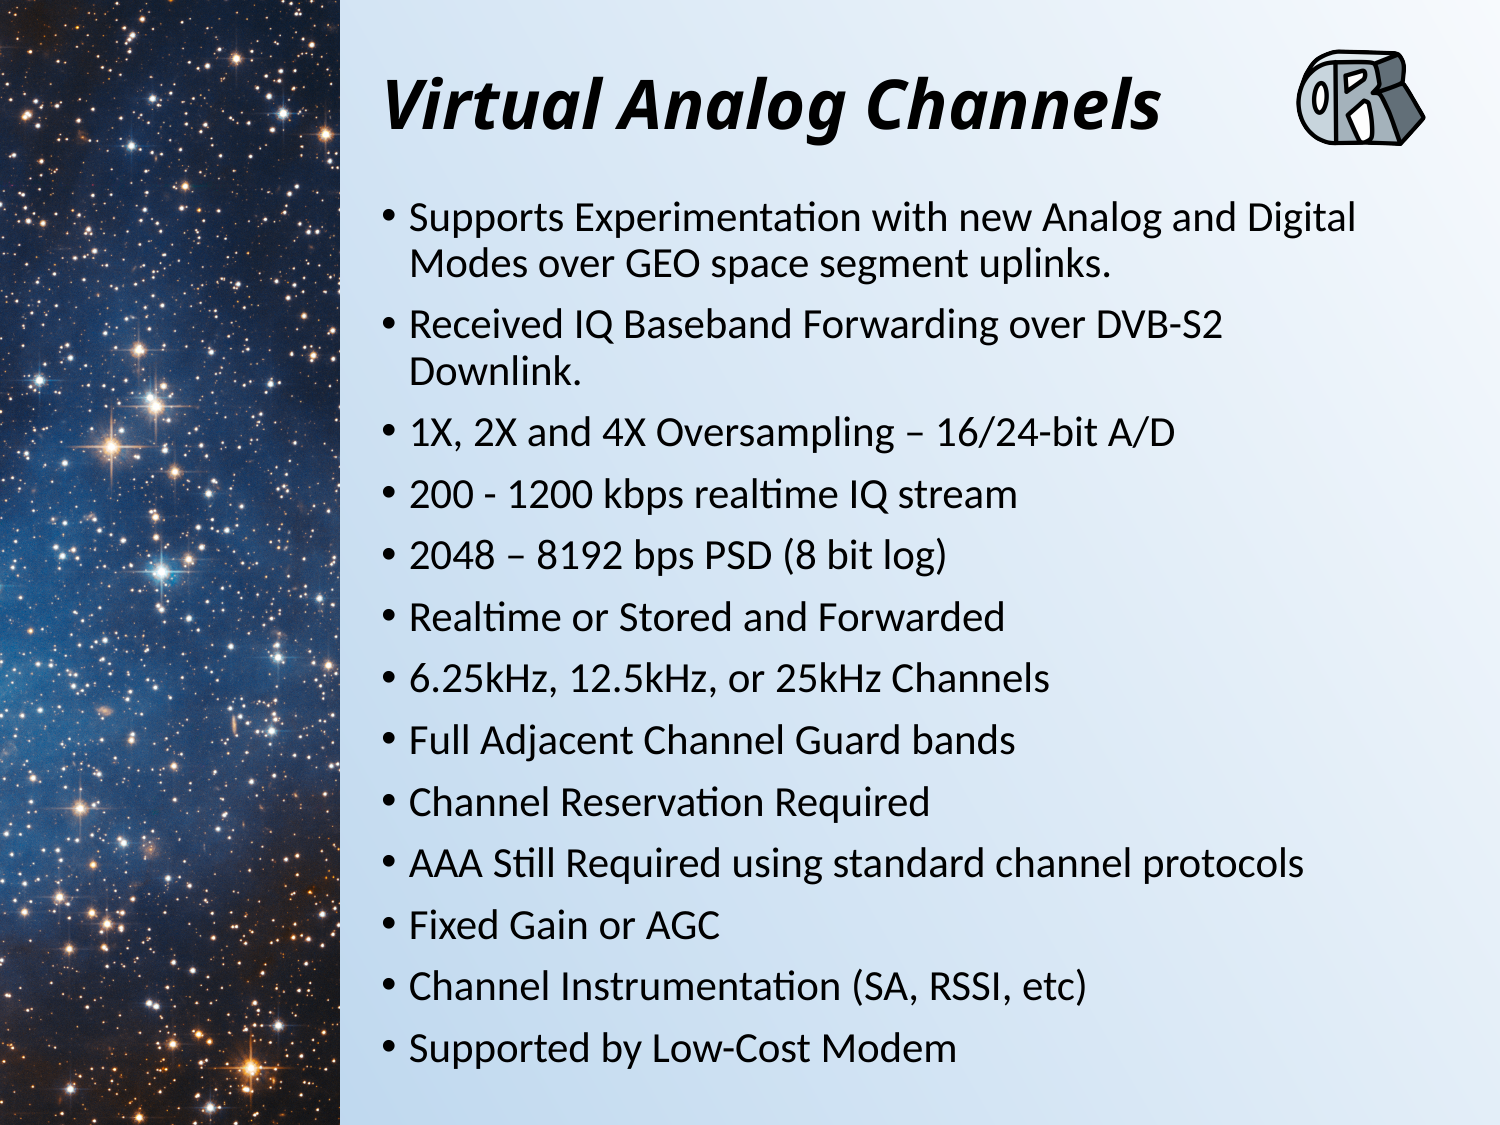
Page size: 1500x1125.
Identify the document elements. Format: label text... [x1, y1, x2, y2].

picture [1260, 0, 1458, 197]
title Virtual Analog Channels [366, 59, 1397, 156]
list Supports Experimentation with new Analog and Digital Modes over GEO space segment uplinks. Received IQ Baseband Forwarding over DVB-S2 Downlink. 1X, 2X and 4X Oversampling – 16/24-bit A/D 200 - 1200 kbps realtime IQ stream 2048 – 8192 bps PSD (8 bit log) Realtime or Stored and Forwarded 6.25kHz, 12.5kHz, or 25kHz Channels Full Adjacent Channel Guard bands Channel Reservation Required AAA Still Required using standard channel protocols Fixed Gain or AGC Channel Instrumentation (SA, RSSI, etc) Supported by Low-Cost Modem [366, 186, 1397, 1081]
picture [0, 0, 340, 1125]
